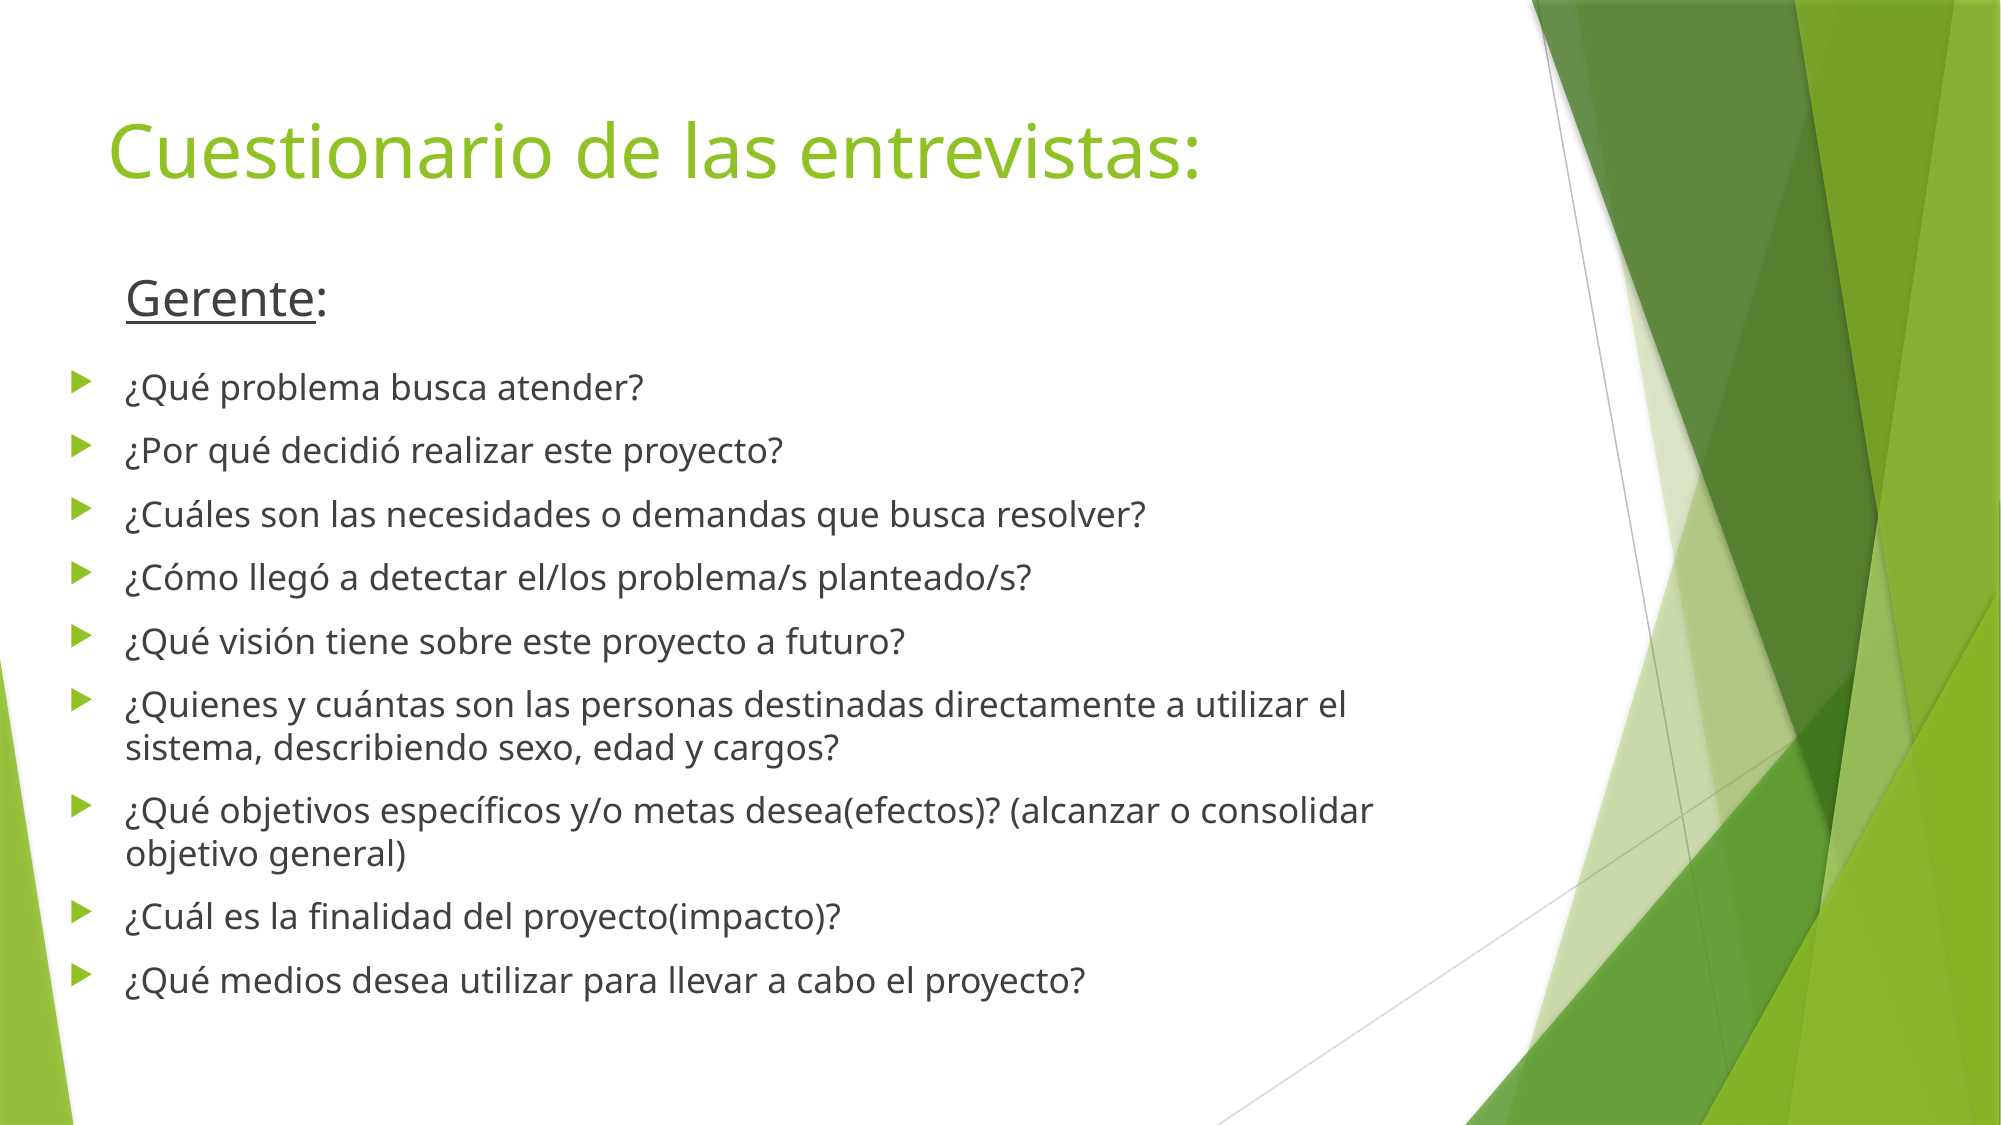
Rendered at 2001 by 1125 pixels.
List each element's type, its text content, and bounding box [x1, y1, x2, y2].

list Gerente: [110, 239, 798, 335]
list ¿Qué problema busca atender? ¿Por qué decidió realizar este proyecto? ¿Cuáles son las necesidades o demandas que busca resolver? ¿Cómo llegó a detectar el/los problema/s planteado/s? ¿Qué visión tiene sobre este proyecto a futuro? ¿Quienes y cuántas son las personas destinadas directamente a utilizar el sistema, describiendo sexo, edad y cargos? ¿Qué objetivos específicos y/o metas desea(efectos)? (alcanzar o consolidar objetivo general) ¿Cuál es la finalidad del proyecto(impacto)? ¿Qué medios desea utilizar para llevar a cabo el proyecto? [53, 357, 1429, 1083]
title Cuestionario de las entrevistas: [92, 95, 1503, 313]
